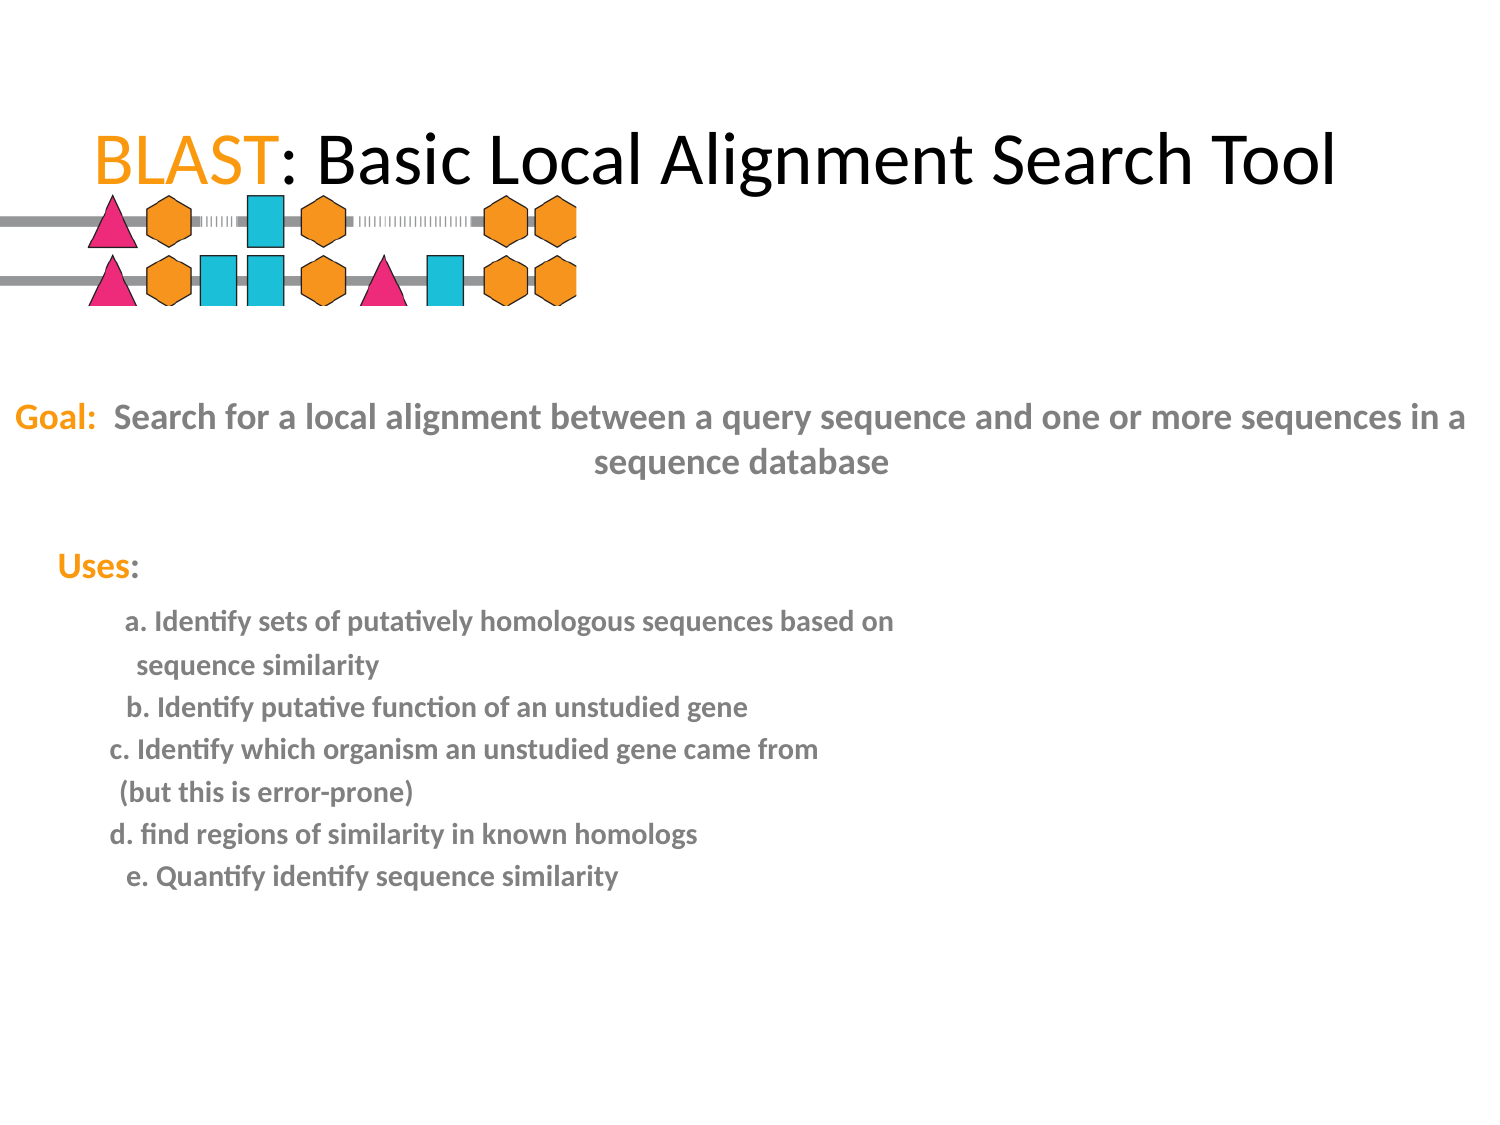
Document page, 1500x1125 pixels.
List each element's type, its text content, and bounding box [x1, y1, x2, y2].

subtitle Goal: Search for a local alignment between a query sequence and one or more sequences in a sequence database Uses: a. Identify sets of putatively homologous sequences based on sequence similarity b. Identify putative function of an unstudied gene c. Identify which organism an unstudied gene came from (but this is error-prone) d. find regions of similarity in known homologs e. Quantify identify sequence similarity [0, 384, 1485, 1007]
title BLAST: Basic Local Alignment Search Tool [0, 34, 1451, 276]
picture [0, 194, 577, 306]
